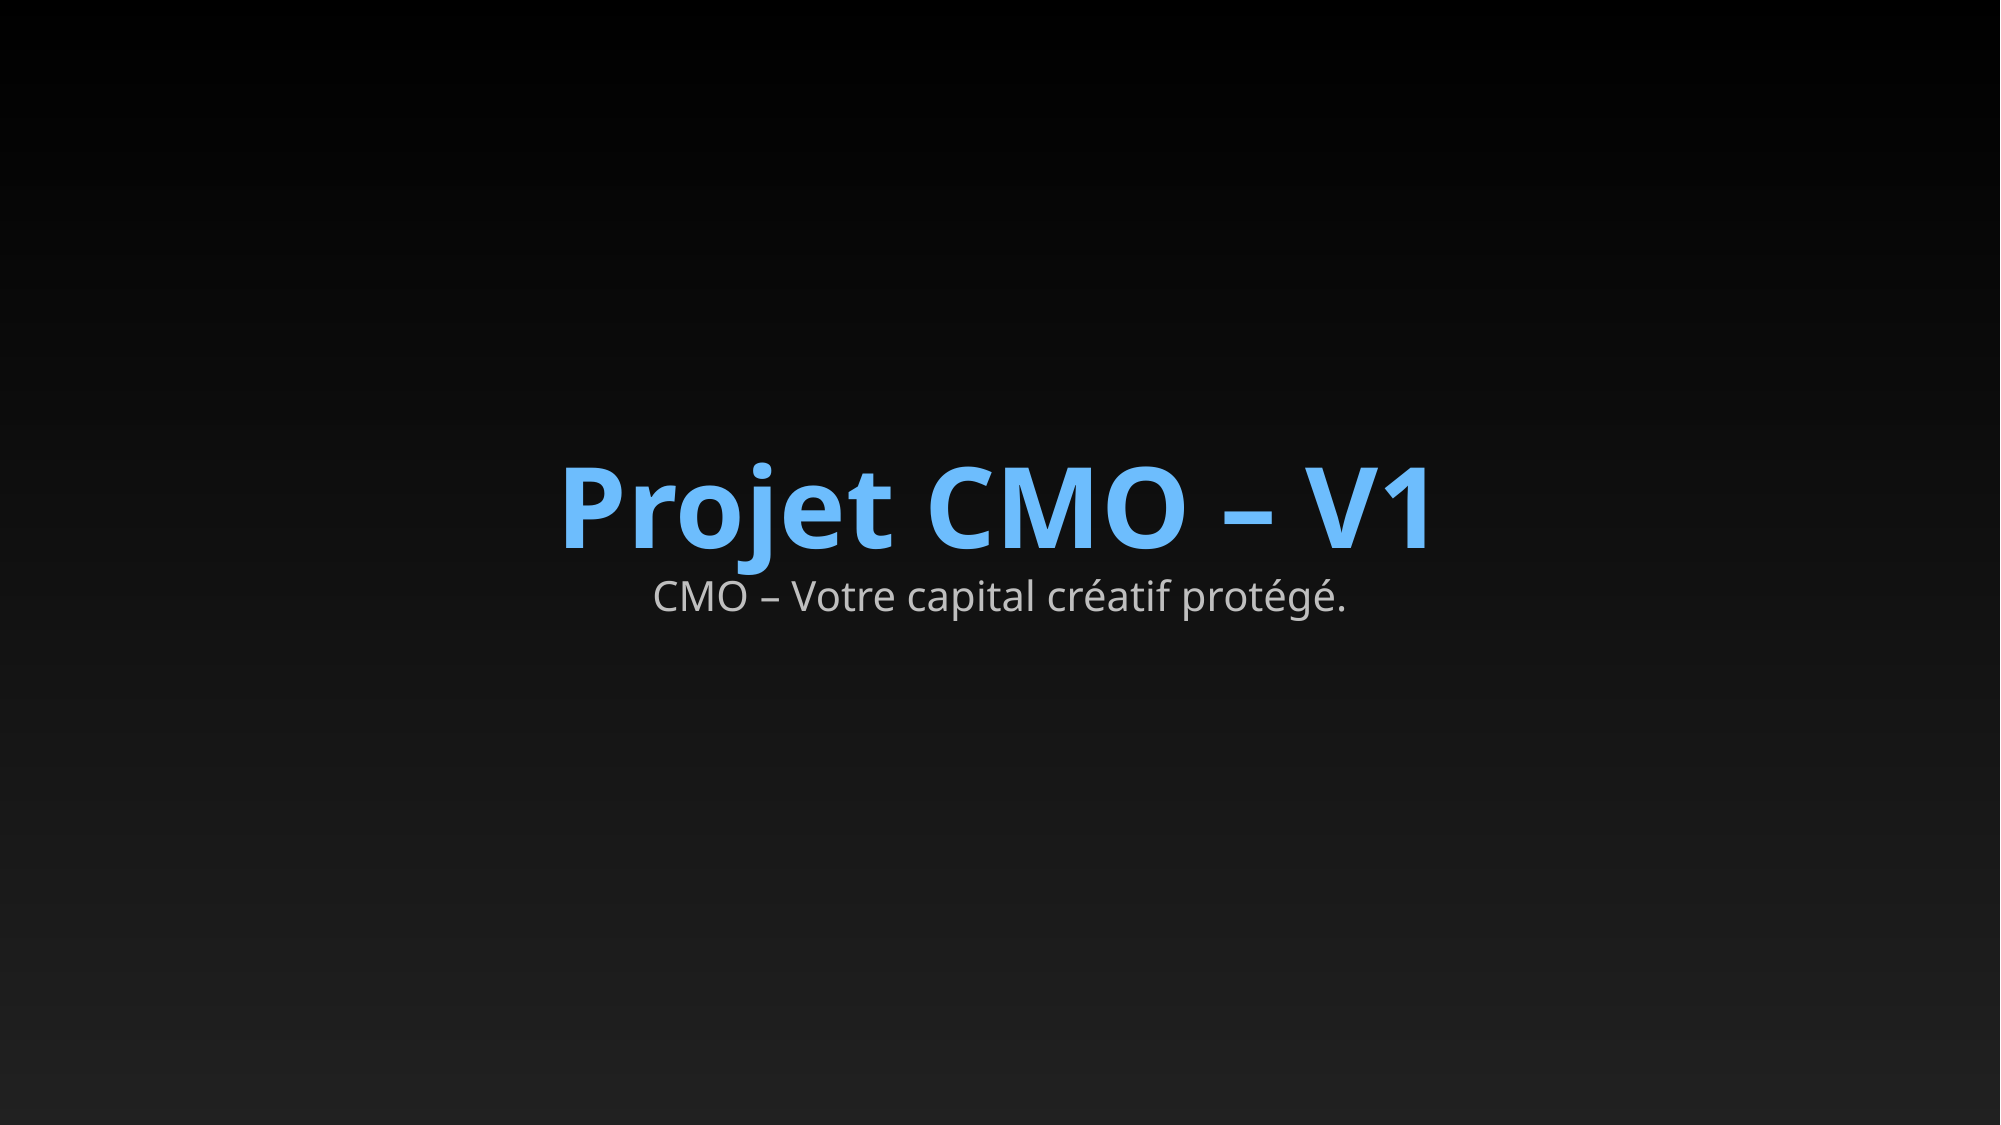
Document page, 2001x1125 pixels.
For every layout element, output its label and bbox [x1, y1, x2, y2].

text_box [242, 427, 1758, 629]
